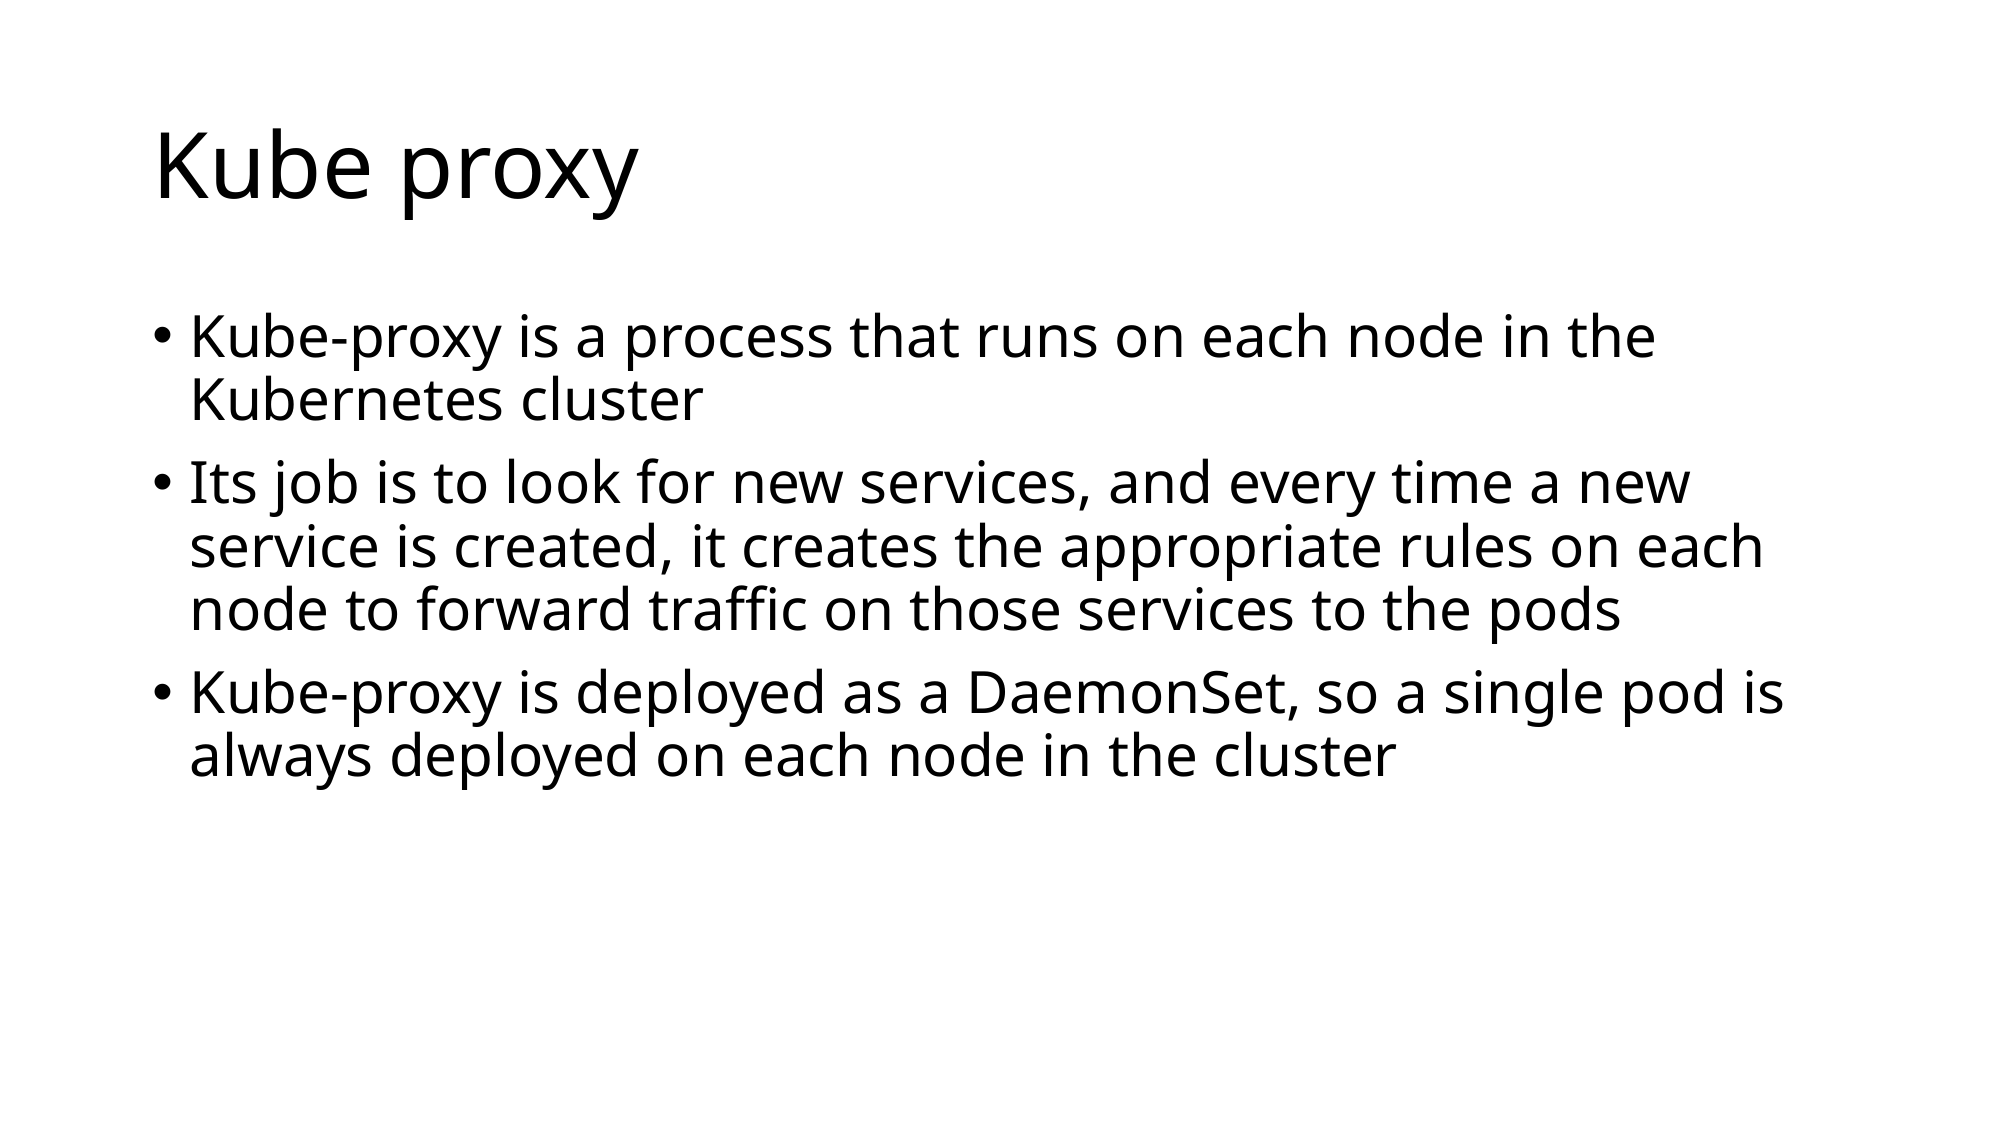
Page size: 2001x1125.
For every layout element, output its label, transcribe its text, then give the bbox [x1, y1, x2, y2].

title Kube proxy [137, 59, 1863, 278]
list Kube-proxy is a process that runs on each node in the Kubernetes cluster Its job is to look for new services, and every time a new service is created, it creates the appropriate rules on each node to forward traffic on those services to the pods Kube-proxy is deployed as a DaemonSet, so a single pod is always deployed on each node in the cluster [137, 299, 1863, 1014]
